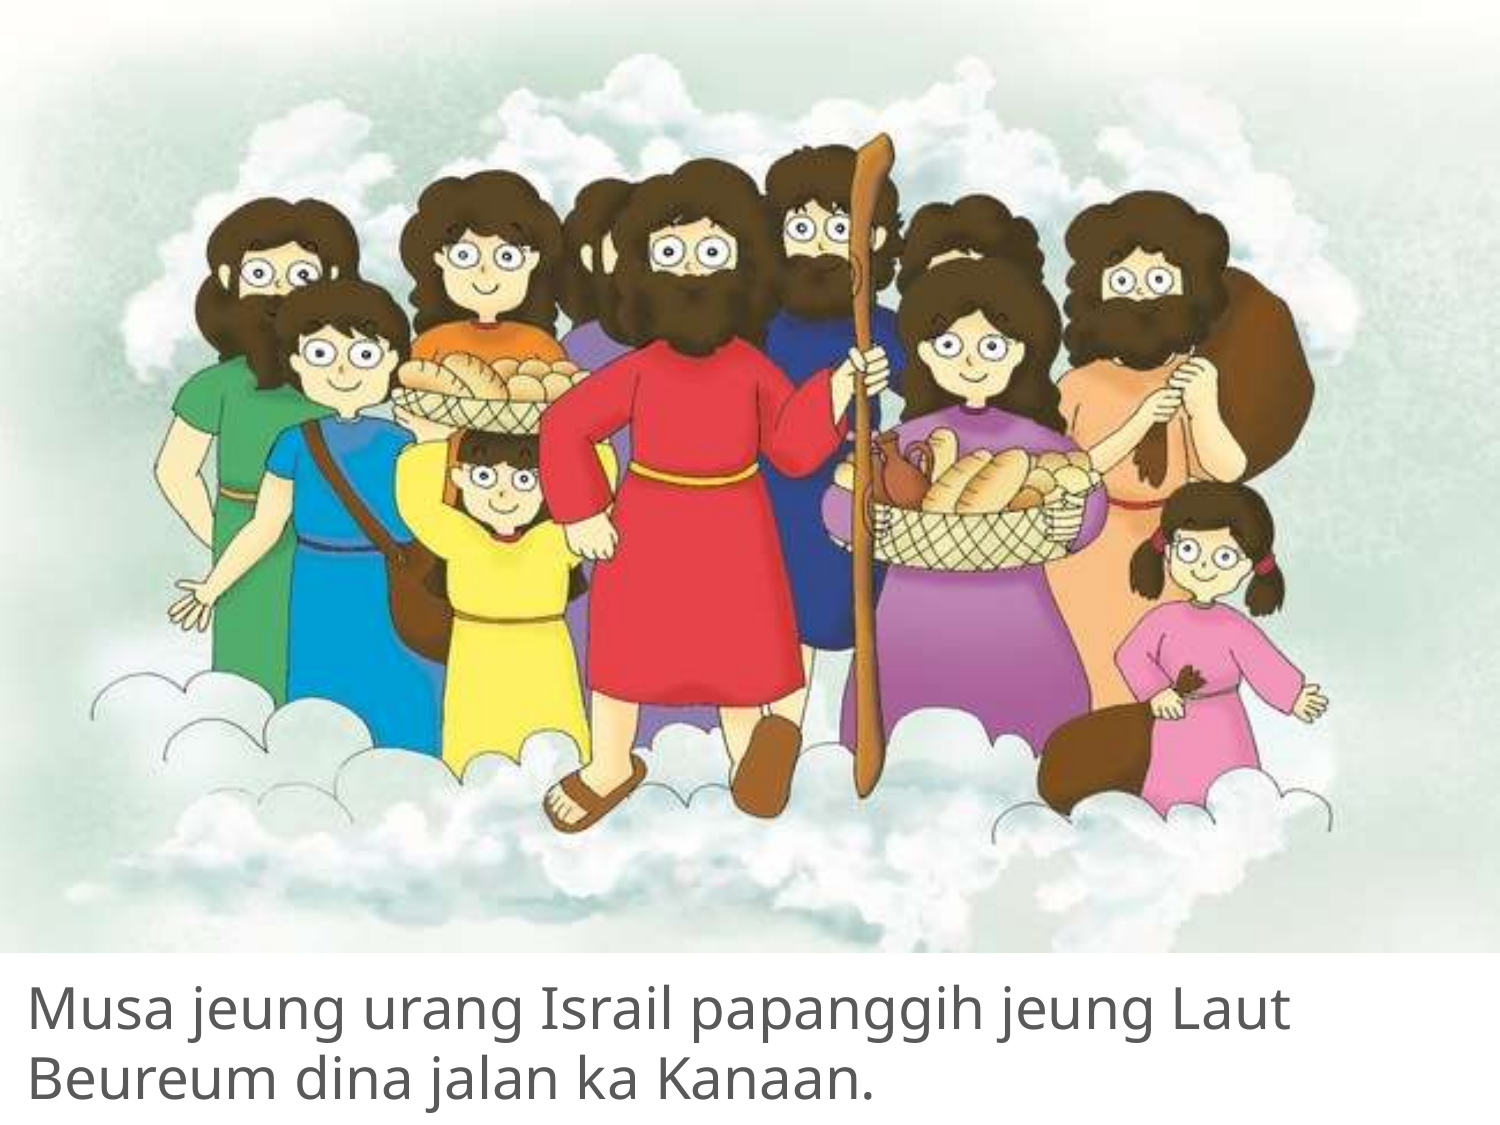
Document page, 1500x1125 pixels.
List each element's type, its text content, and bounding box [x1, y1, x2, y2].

picture [0, 0, 1500, 953]
text_box Musa jeung urang Israil papanggih jeung Laut Beureum dina jalan ka Kanaan. [11, 964, 1483, 1119]
